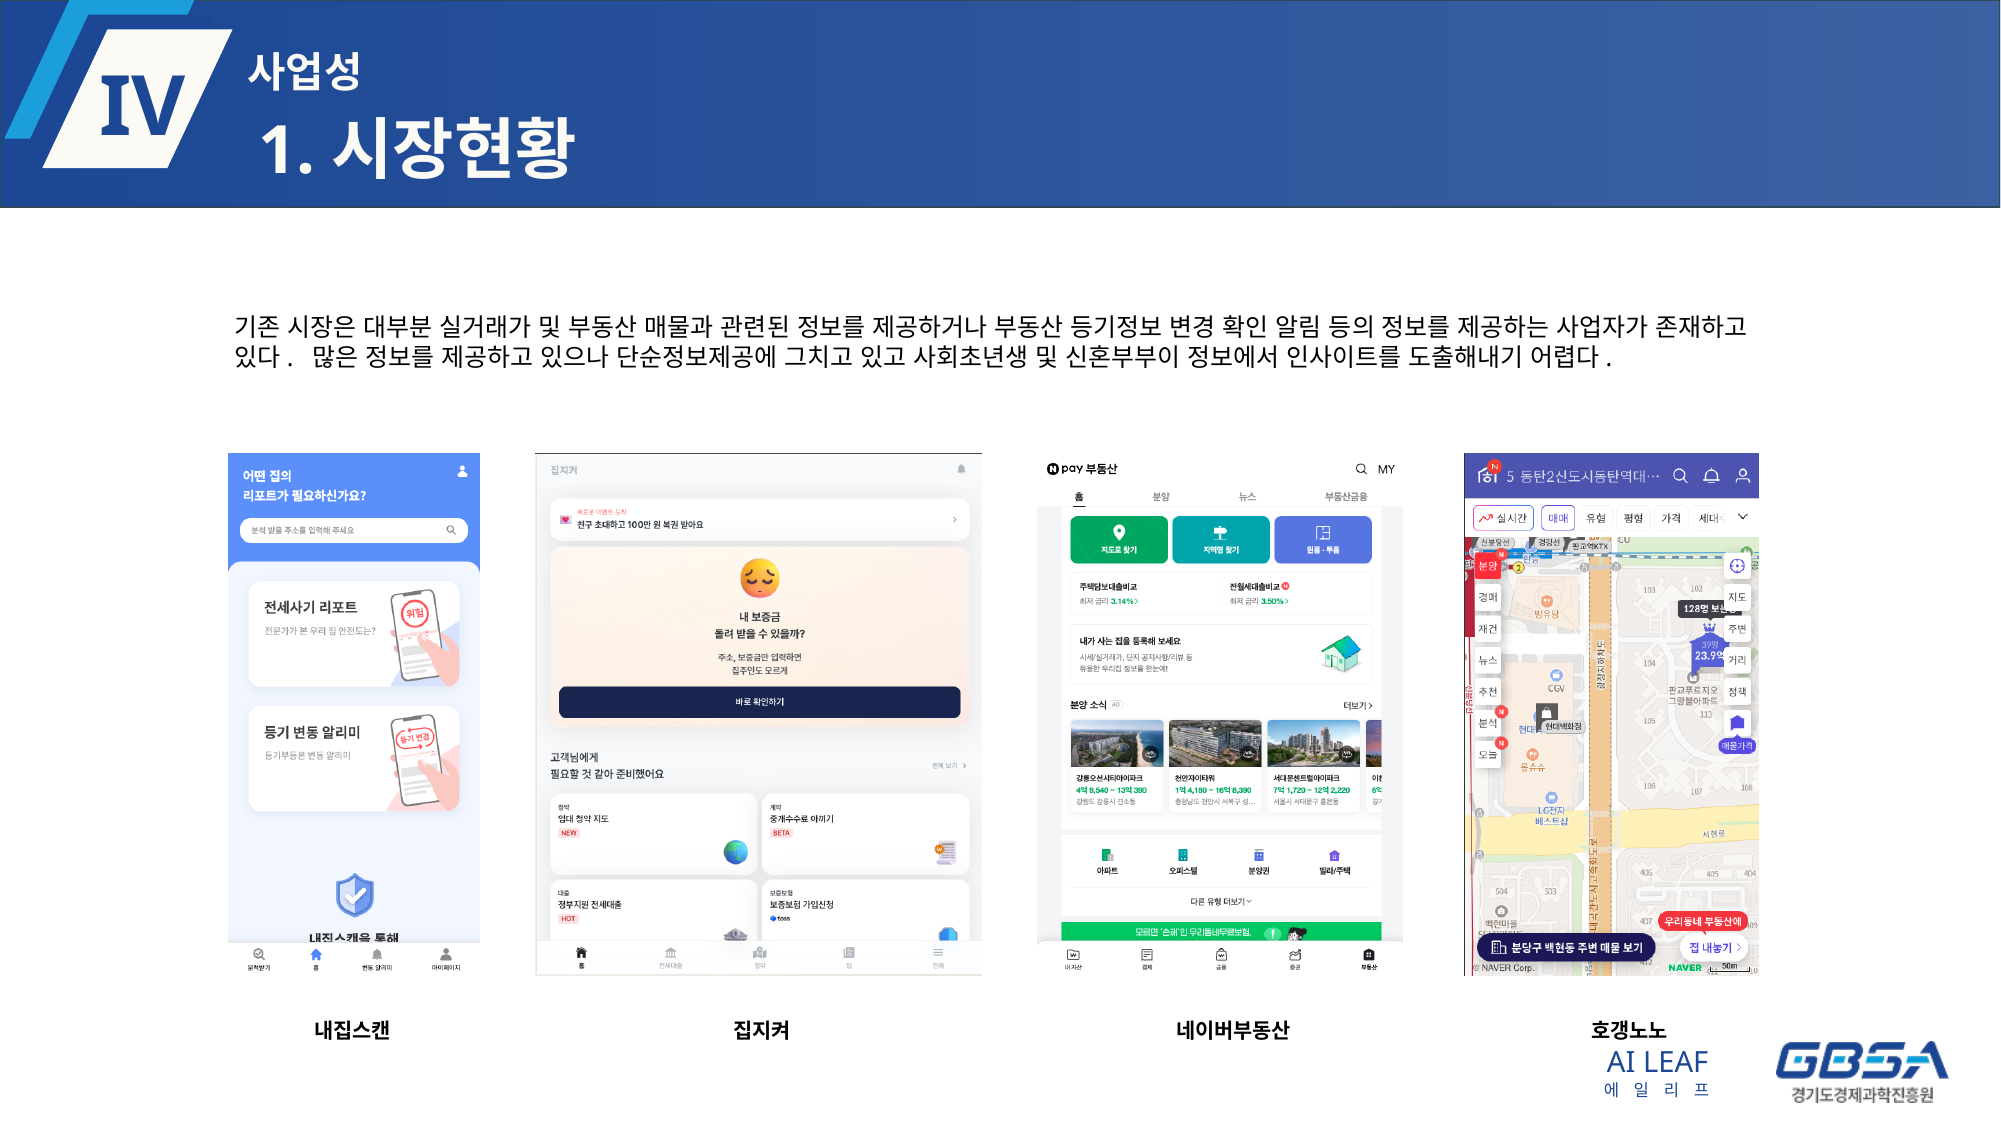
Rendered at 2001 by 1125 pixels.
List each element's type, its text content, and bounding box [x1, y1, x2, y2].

text_box 기존 시장은 대부분 실거래가 및 부동산 매물과 관련된 정보를 제공하거나 부동산 등기정보 변경 확인 알림 등의 정보를 제공하는 사업자가 존재하고 있다. 많은 정보를 제공하고 있으나 단순정보제공에 그치고 있고 사회초년생 및 신혼부부이 정보에서 인사이트를 도출해내기 어렵다. [219, 303, 1779, 379]
text_box 호갱노노 [1543, 1010, 1717, 1050]
text_box 네이버부동산 [1147, 1010, 1321, 1050]
picture [1463, 453, 1759, 977]
text_box 집지켜 [675, 1010, 849, 1050]
title 1.시장현황 [246, 96, 1882, 208]
picture [535, 452, 983, 976]
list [228, 452, 481, 976]
picture [1037, 452, 1403, 976]
picture [1776, 1041, 1949, 1103]
text_box 내집스캔 [265, 1010, 439, 1050]
